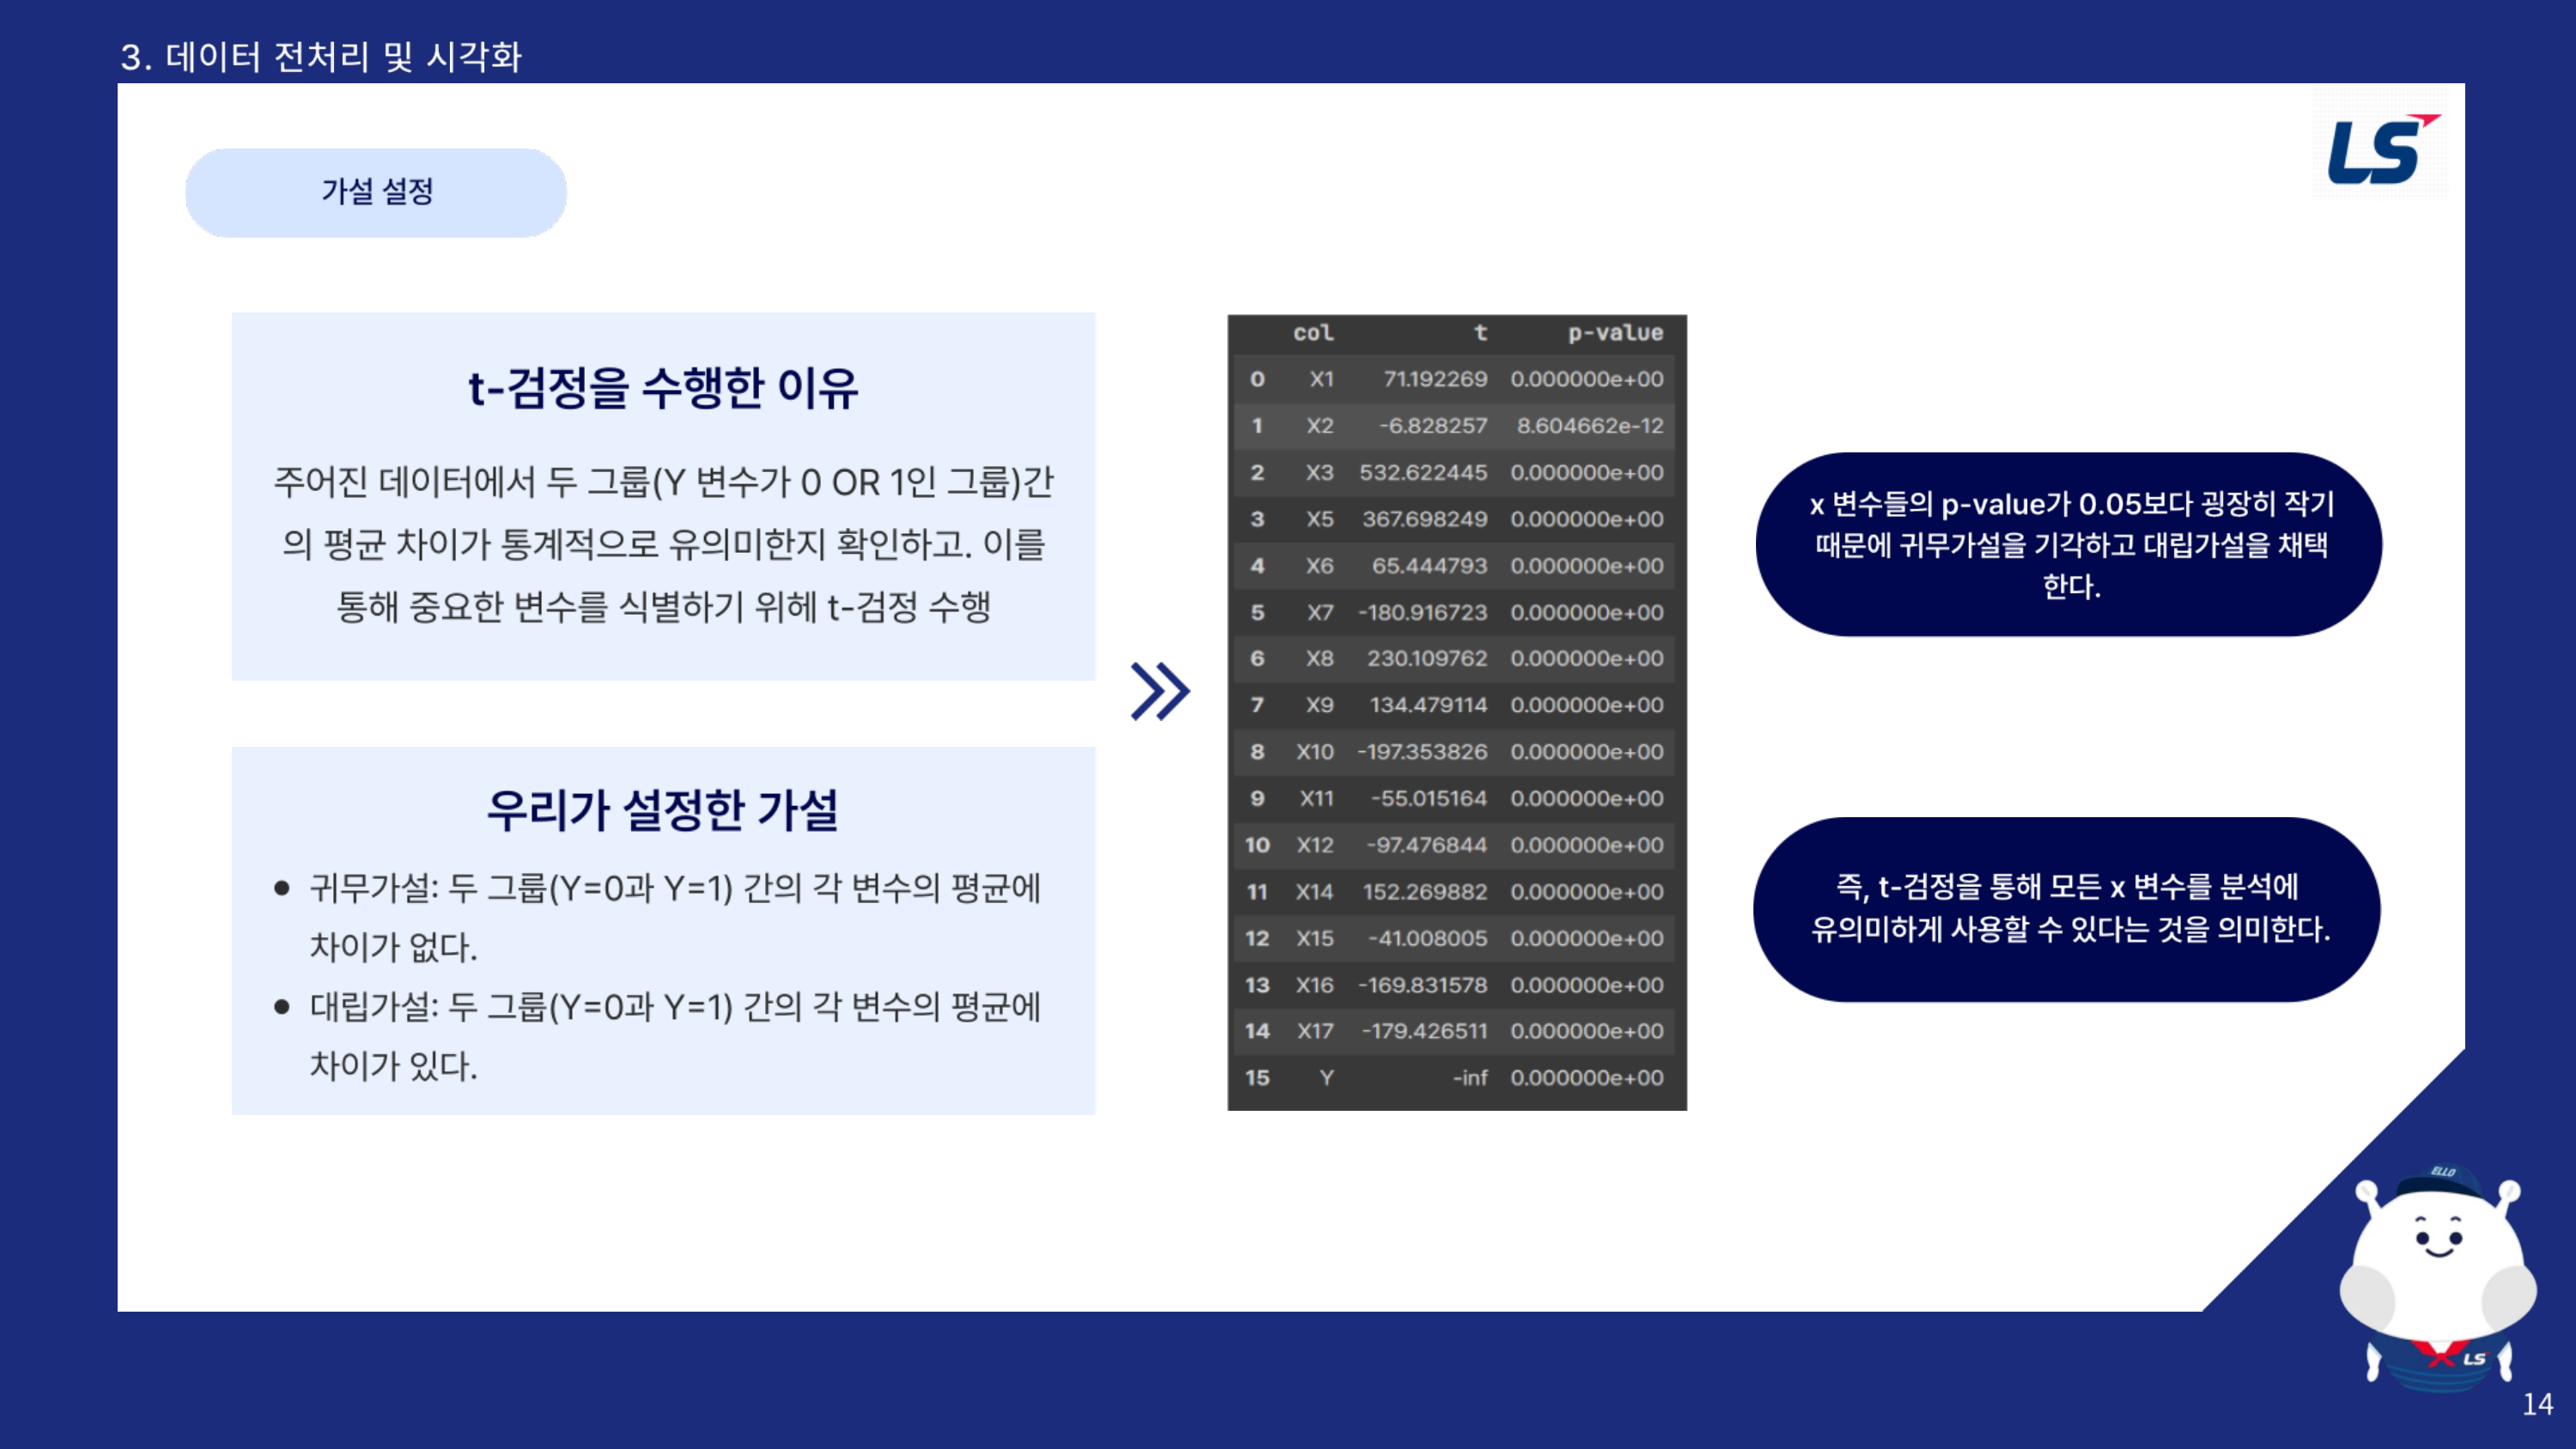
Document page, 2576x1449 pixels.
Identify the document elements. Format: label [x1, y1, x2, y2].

picture [95, 756, 1080, 1123]
picture [2063, 1363, 2576, 1449]
picture [116, 334, 1093, 667]
picture [81, 21, 573, 242]
text_box [231, 747, 1097, 1115]
text_box [1131, 662, 1191, 721]
text_box [231, 312, 1097, 681]
text_box [2312, 85, 2451, 201]
text_box [185, 148, 568, 158]
text_box [1755, 452, 2384, 639]
text_box [2299, 1140, 2576, 1362]
text_box [1753, 817, 2382, 1003]
text_box [1224, 308, 1689, 1112]
text_box [117, 83, 2465, 1313]
